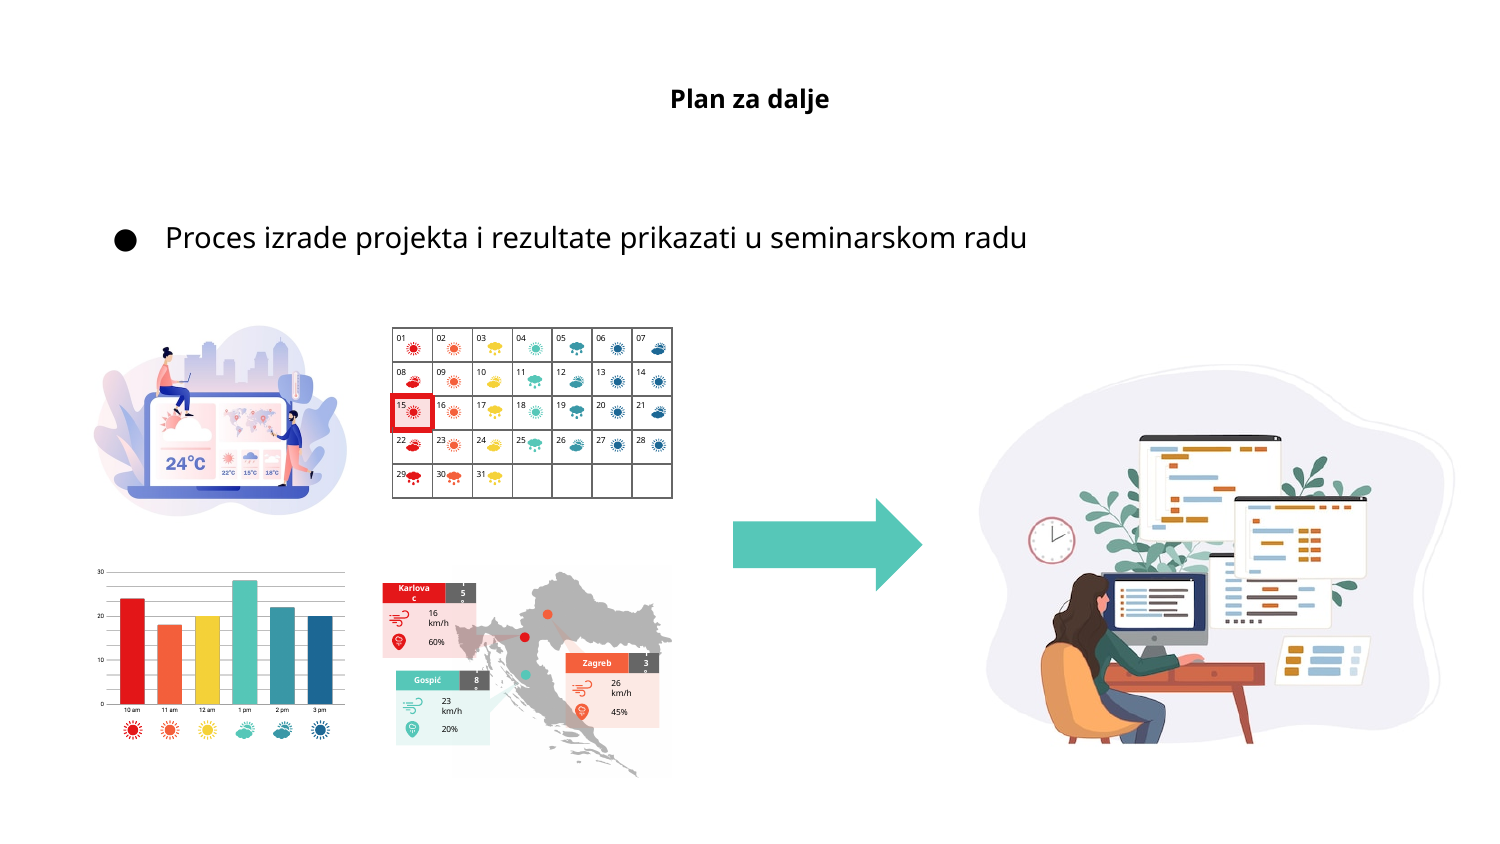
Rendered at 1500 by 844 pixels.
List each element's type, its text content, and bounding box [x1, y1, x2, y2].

title Plan za dalje [75, 67, 1425, 129]
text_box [392, 327, 673, 499]
picture [62, 314, 377, 530]
list Proces izrade projekta i rezultate prikazati u seminarskom radu [75, 204, 1425, 702]
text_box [86, 561, 353, 740]
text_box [382, 565, 673, 779]
picture [934, 327, 1499, 780]
text_box [731, 496, 925, 594]
